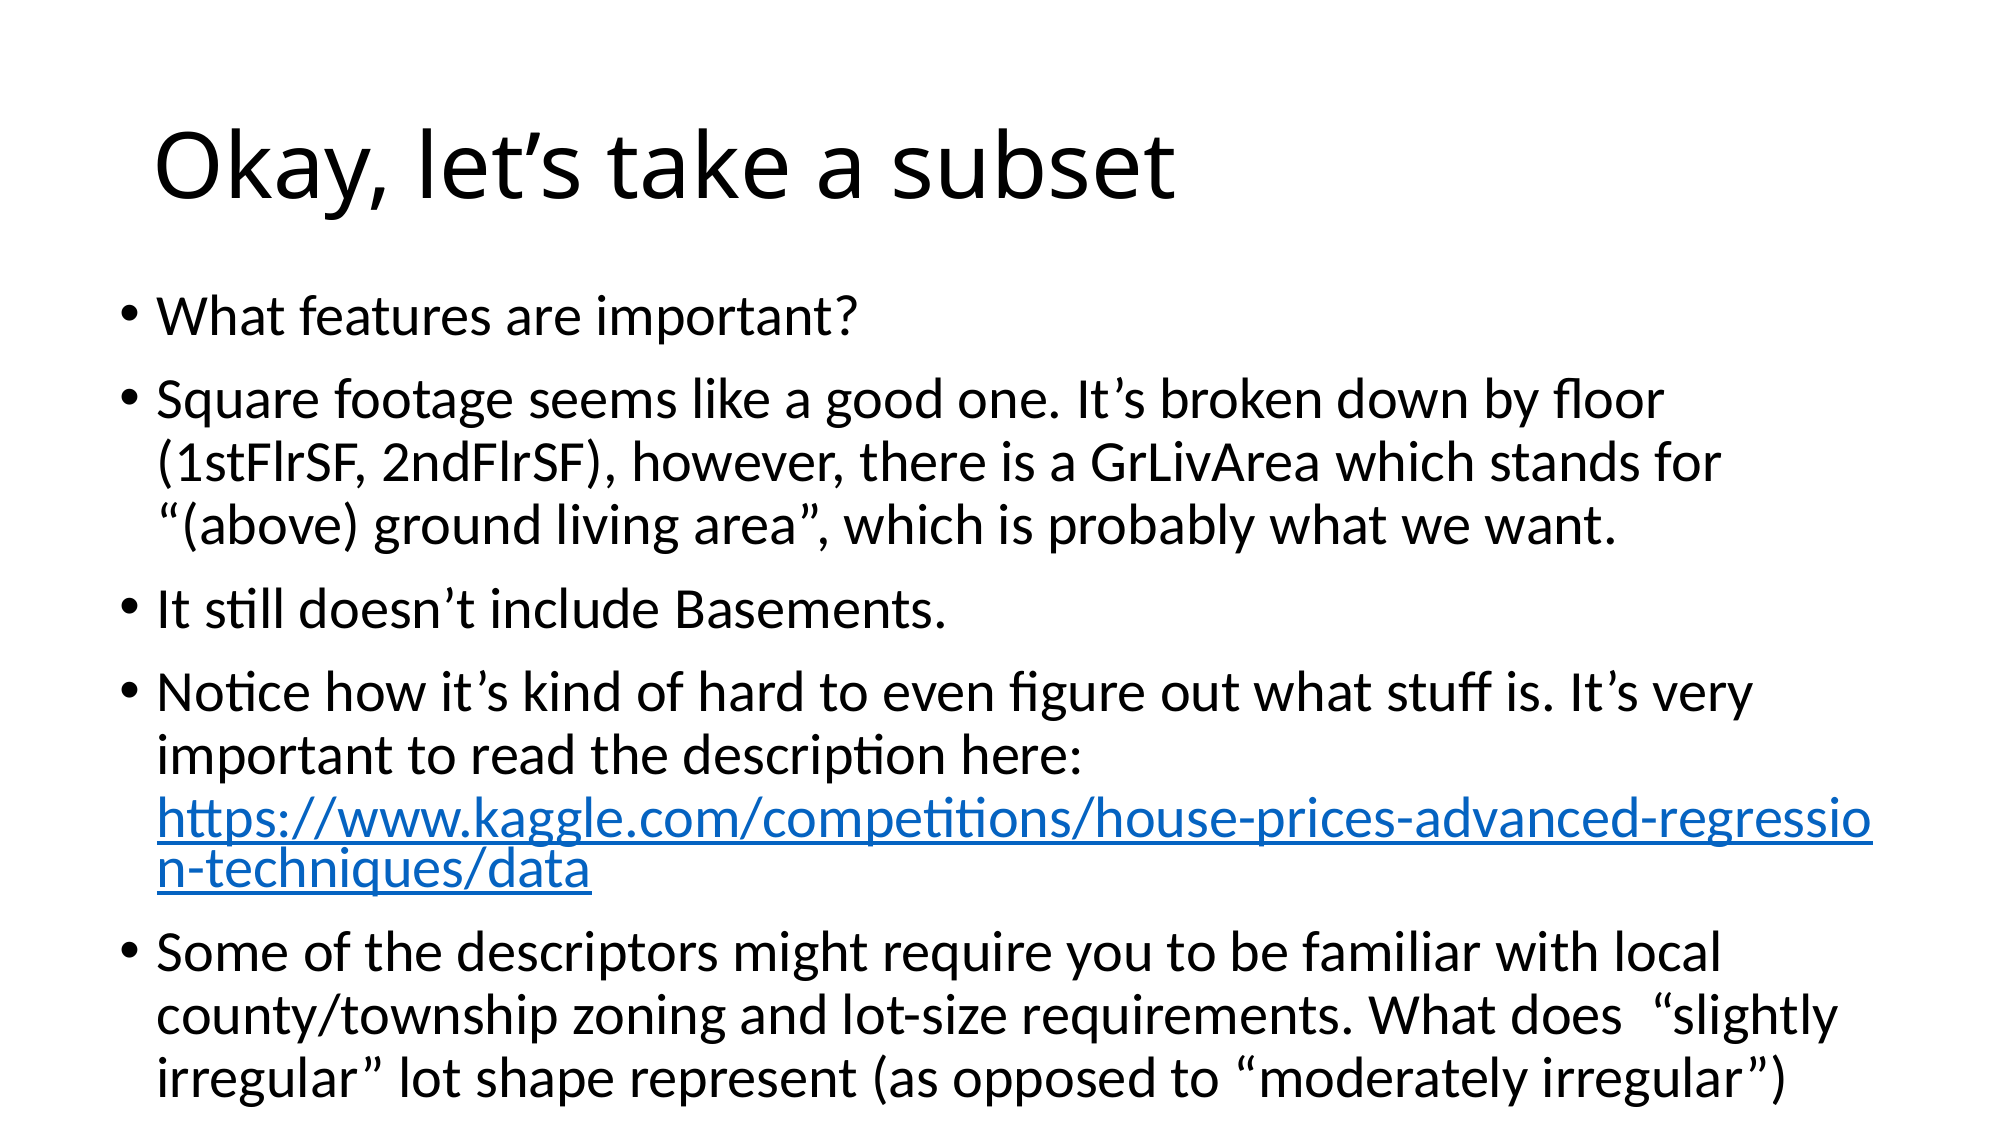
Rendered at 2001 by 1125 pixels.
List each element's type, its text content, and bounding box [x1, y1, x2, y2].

list What features are important? Square footage seems like a good one. It’s broken down by floor (1stFlrSF, 2ndFlrSF), however, there is a GrLivArea which stands for “(above) ground living area”, which is probably what we want. It still doesn’t include Basements. Notice how it’s kind of hard to even figure out what stuff is. It’s very important to read the description here: https://www.kaggle.com/competitions/house-prices-advanced-regression-techniques/data Some of the descriptors might require you to be familiar with local county/township zoning and lot-size requirements. What does “slightly irregular” lot shape represent (as opposed to “moderately irregular”) [104, 277, 1896, 1125]
title Okay, let’s take a subset [137, 59, 1863, 277]
